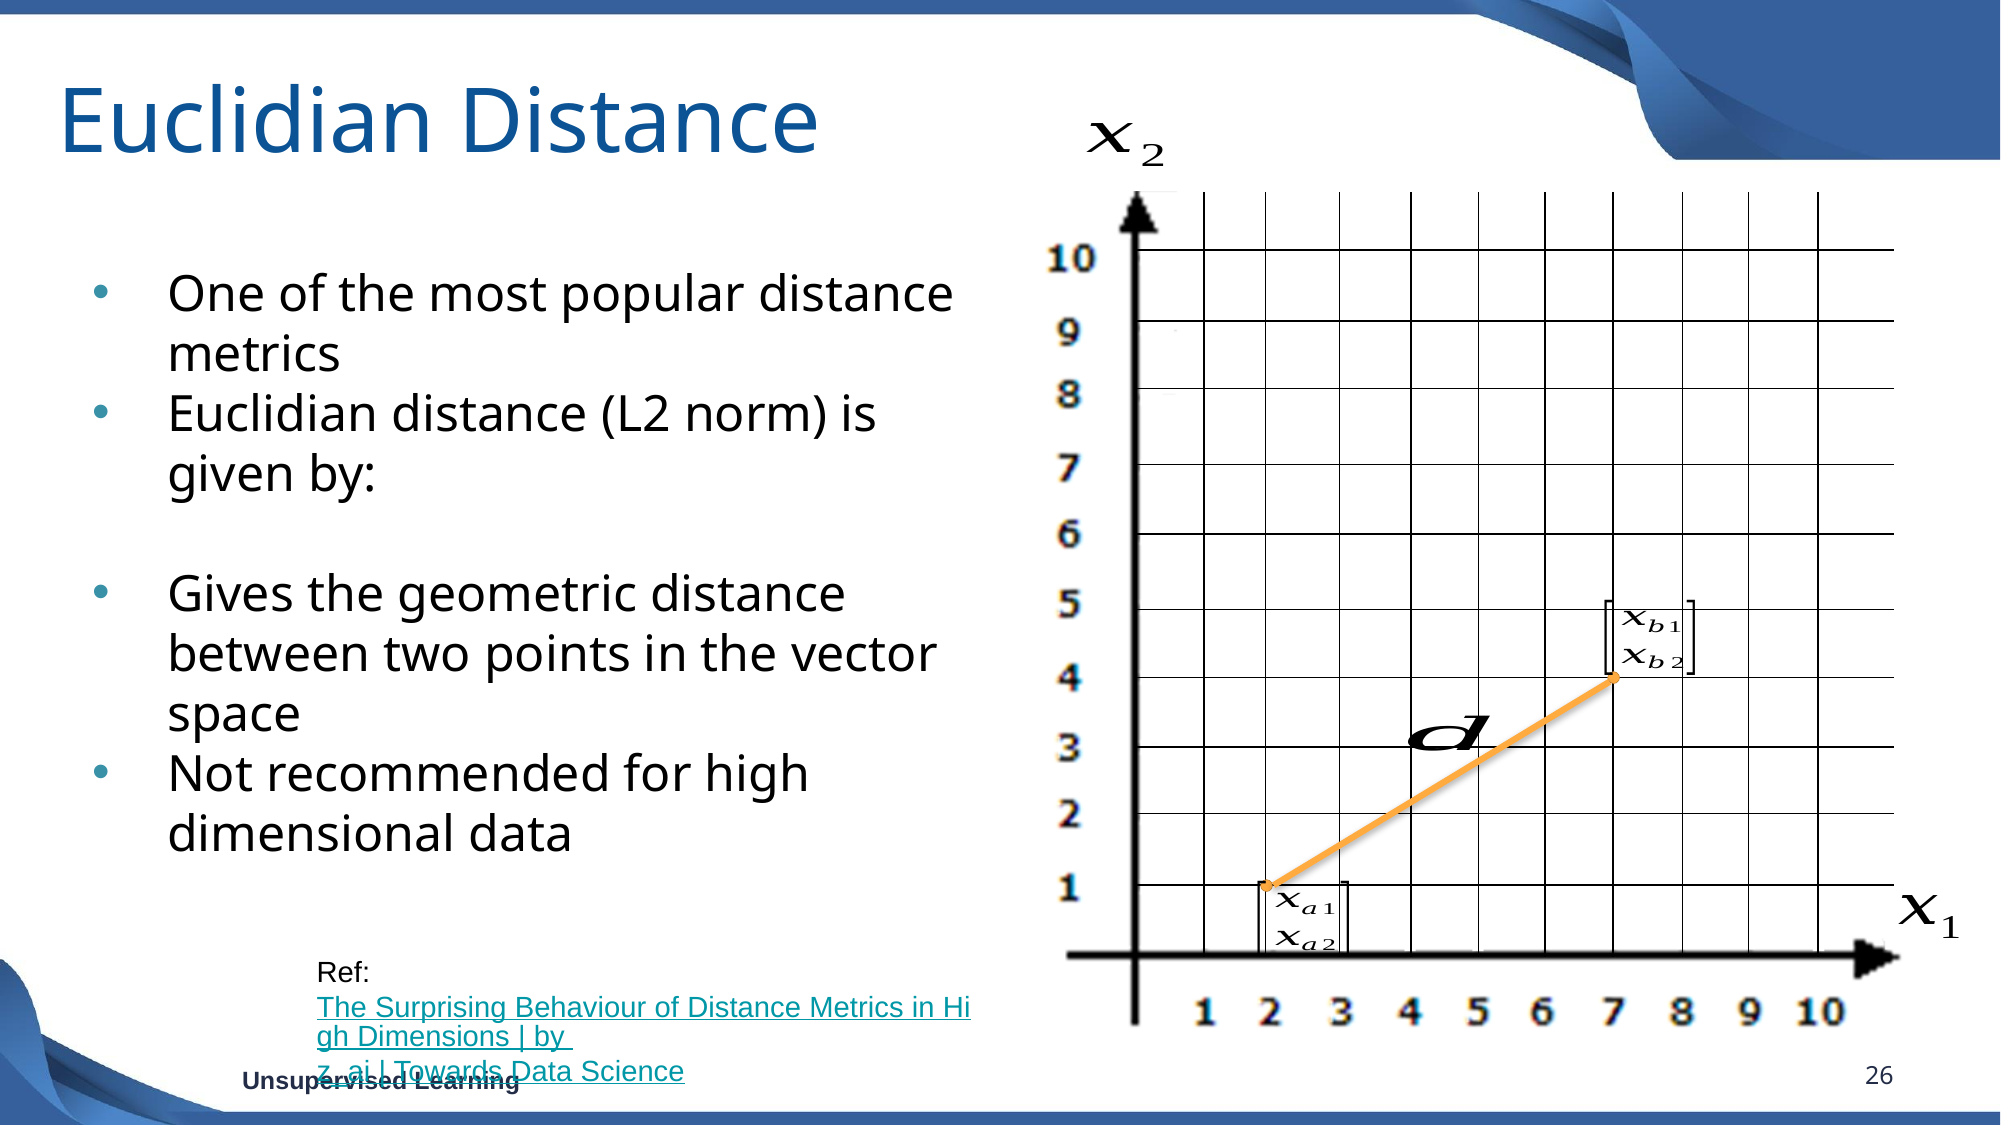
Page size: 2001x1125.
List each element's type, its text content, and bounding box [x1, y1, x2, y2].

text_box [999, 103, 1964, 1047]
picture [0, 0, 2001, 1125]
text_box Ref: The Surprising Behaviour of Distance Metrics in High Dimensions | by z_ai | Towards Data Science [301, 945, 992, 1066]
title Euclidian Distance [42, 14, 1768, 233]
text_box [1273, 681, 1610, 886]
